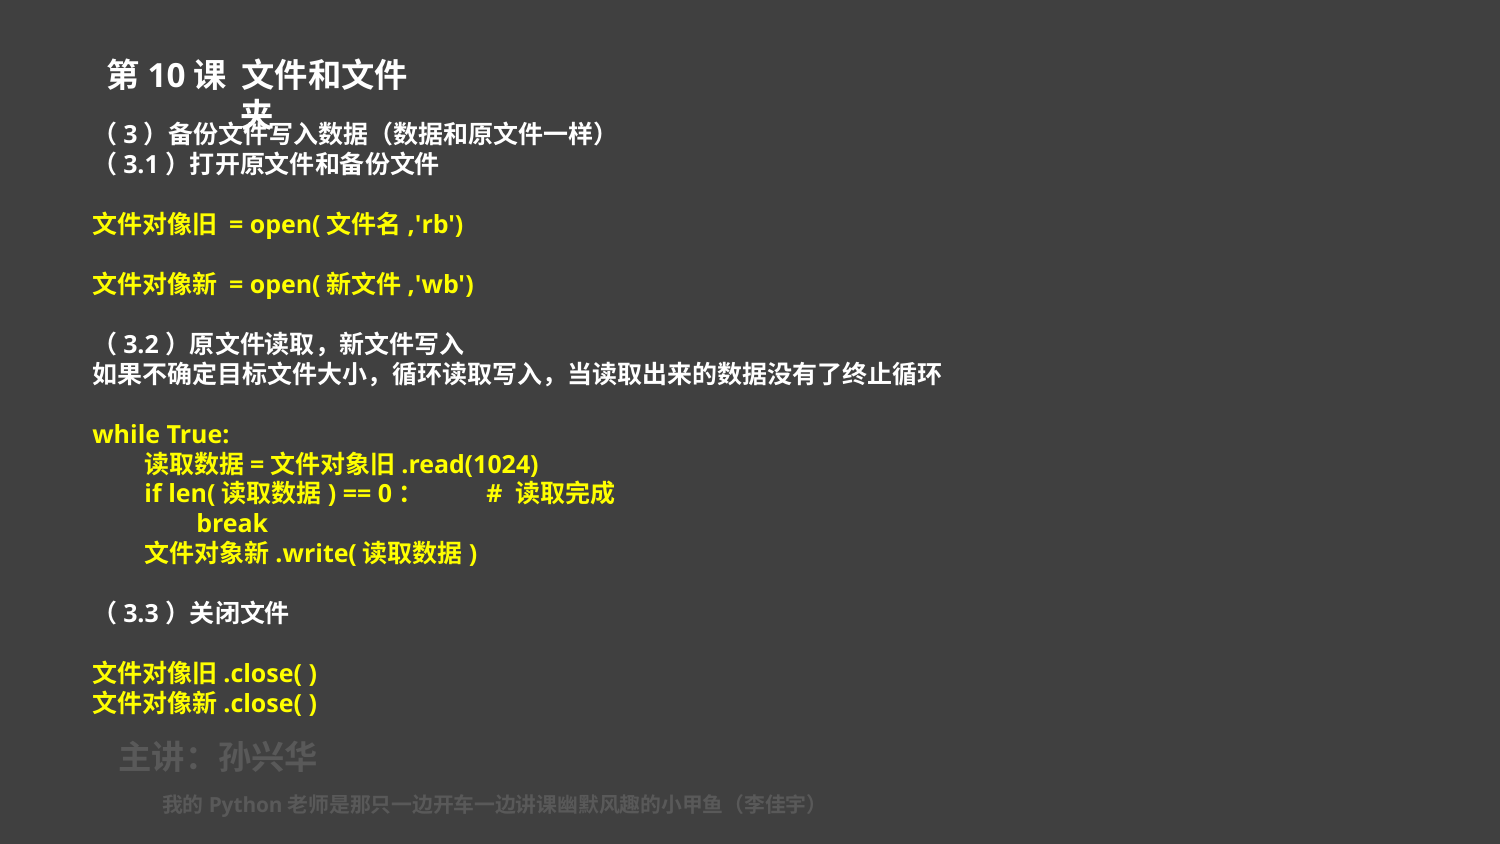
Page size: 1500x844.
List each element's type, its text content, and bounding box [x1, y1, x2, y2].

text_box 第10课 文件和文件夹 [76, 46, 438, 102]
text_box （3）备份文件写入数据（数据和原文件一样） （3.1）打开原文件和备份文件 文件对像旧 = open(文件名,'rb') 文件对像新 = open(新文件,'wb') （3.2）原文件读取，新文件写入 如果不确定目标文件大小，循环读取写入，当读取出来的数据没有了终止循环 while True: 读取数据=文件对象旧.read(1024) if len(读取数据) == 0： # 读取完成 break 文件对象新.write(读取数据) （3.3）关闭文件 文件对像旧.close( ) 文件对像新.close( ) [77, 111, 1330, 725]
